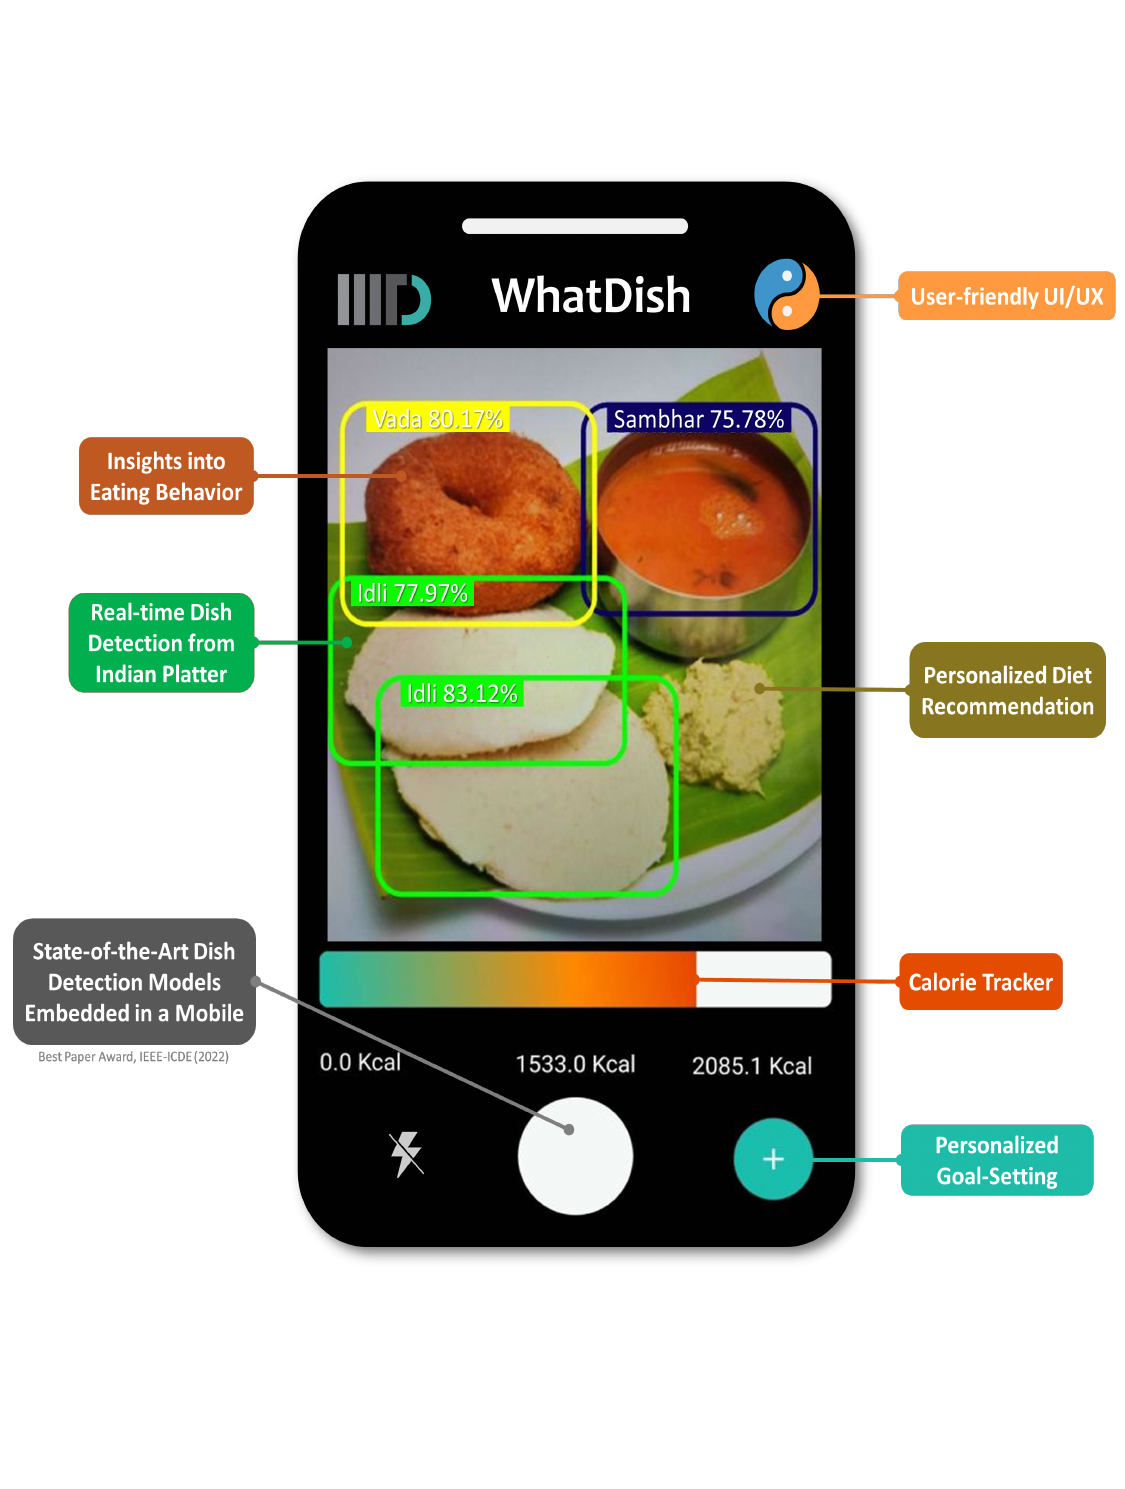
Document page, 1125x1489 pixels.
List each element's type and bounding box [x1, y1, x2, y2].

picture [9, 169, 1118, 1272]
